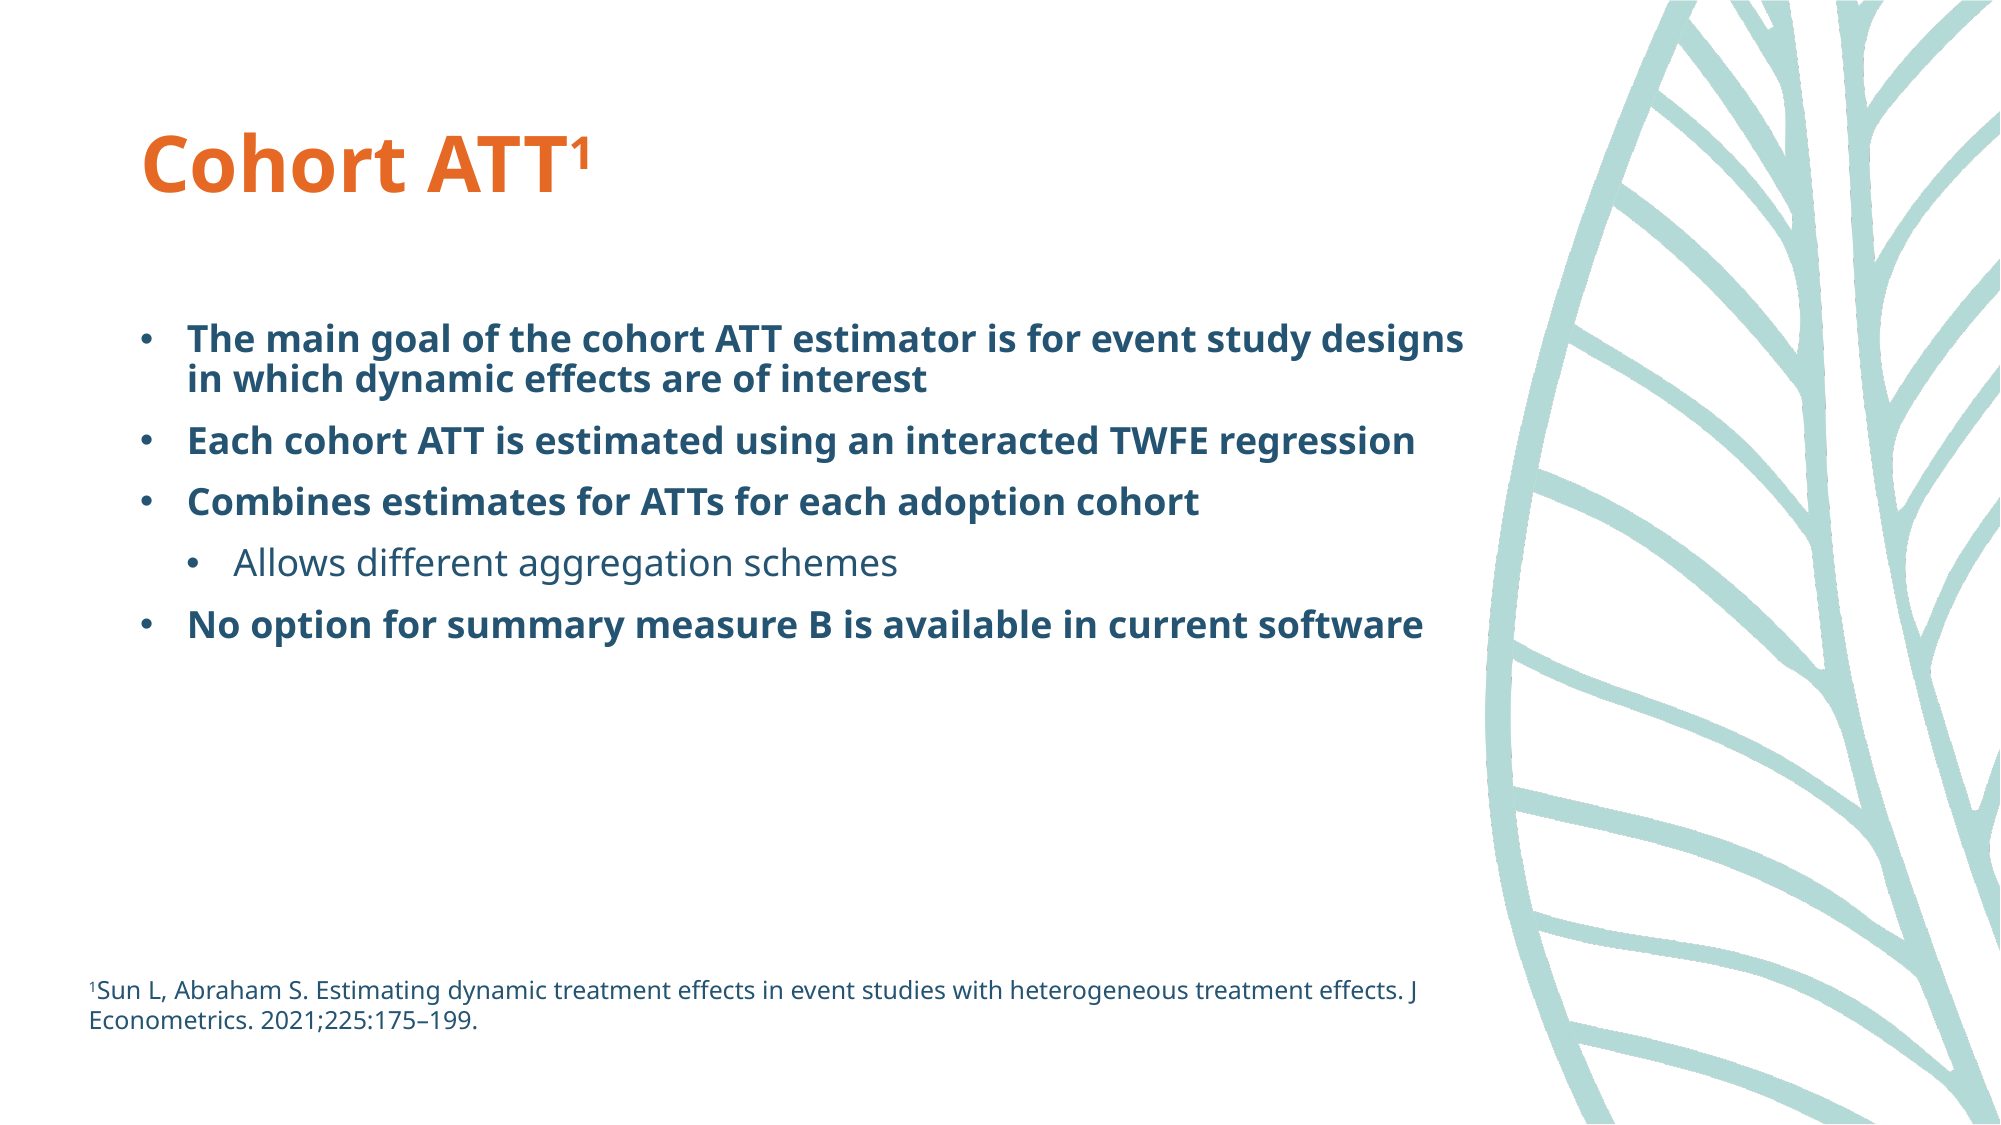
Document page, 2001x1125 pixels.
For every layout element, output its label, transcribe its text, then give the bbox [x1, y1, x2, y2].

title Cohort ATT1 [125, 117, 1188, 313]
picture [1485, 0, 2000, 1125]
list The main goal of the cohort ATT estimator is for event study designs in which dynamic effects are of interest Each cohort ATT is estimated using an interacted TWFE regression Combines estimates for ATTs for each adoption cohort Allows different aggregation schemes No option for summary measure B is available in current software [125, 312, 1525, 850]
text_box 1Sun L, Abraham S. Estimating dynamic treatment effects in event studies with heterogeneous treatment effects. J Econometrics. 2021;225:175–199. [73, 967, 1525, 1072]
